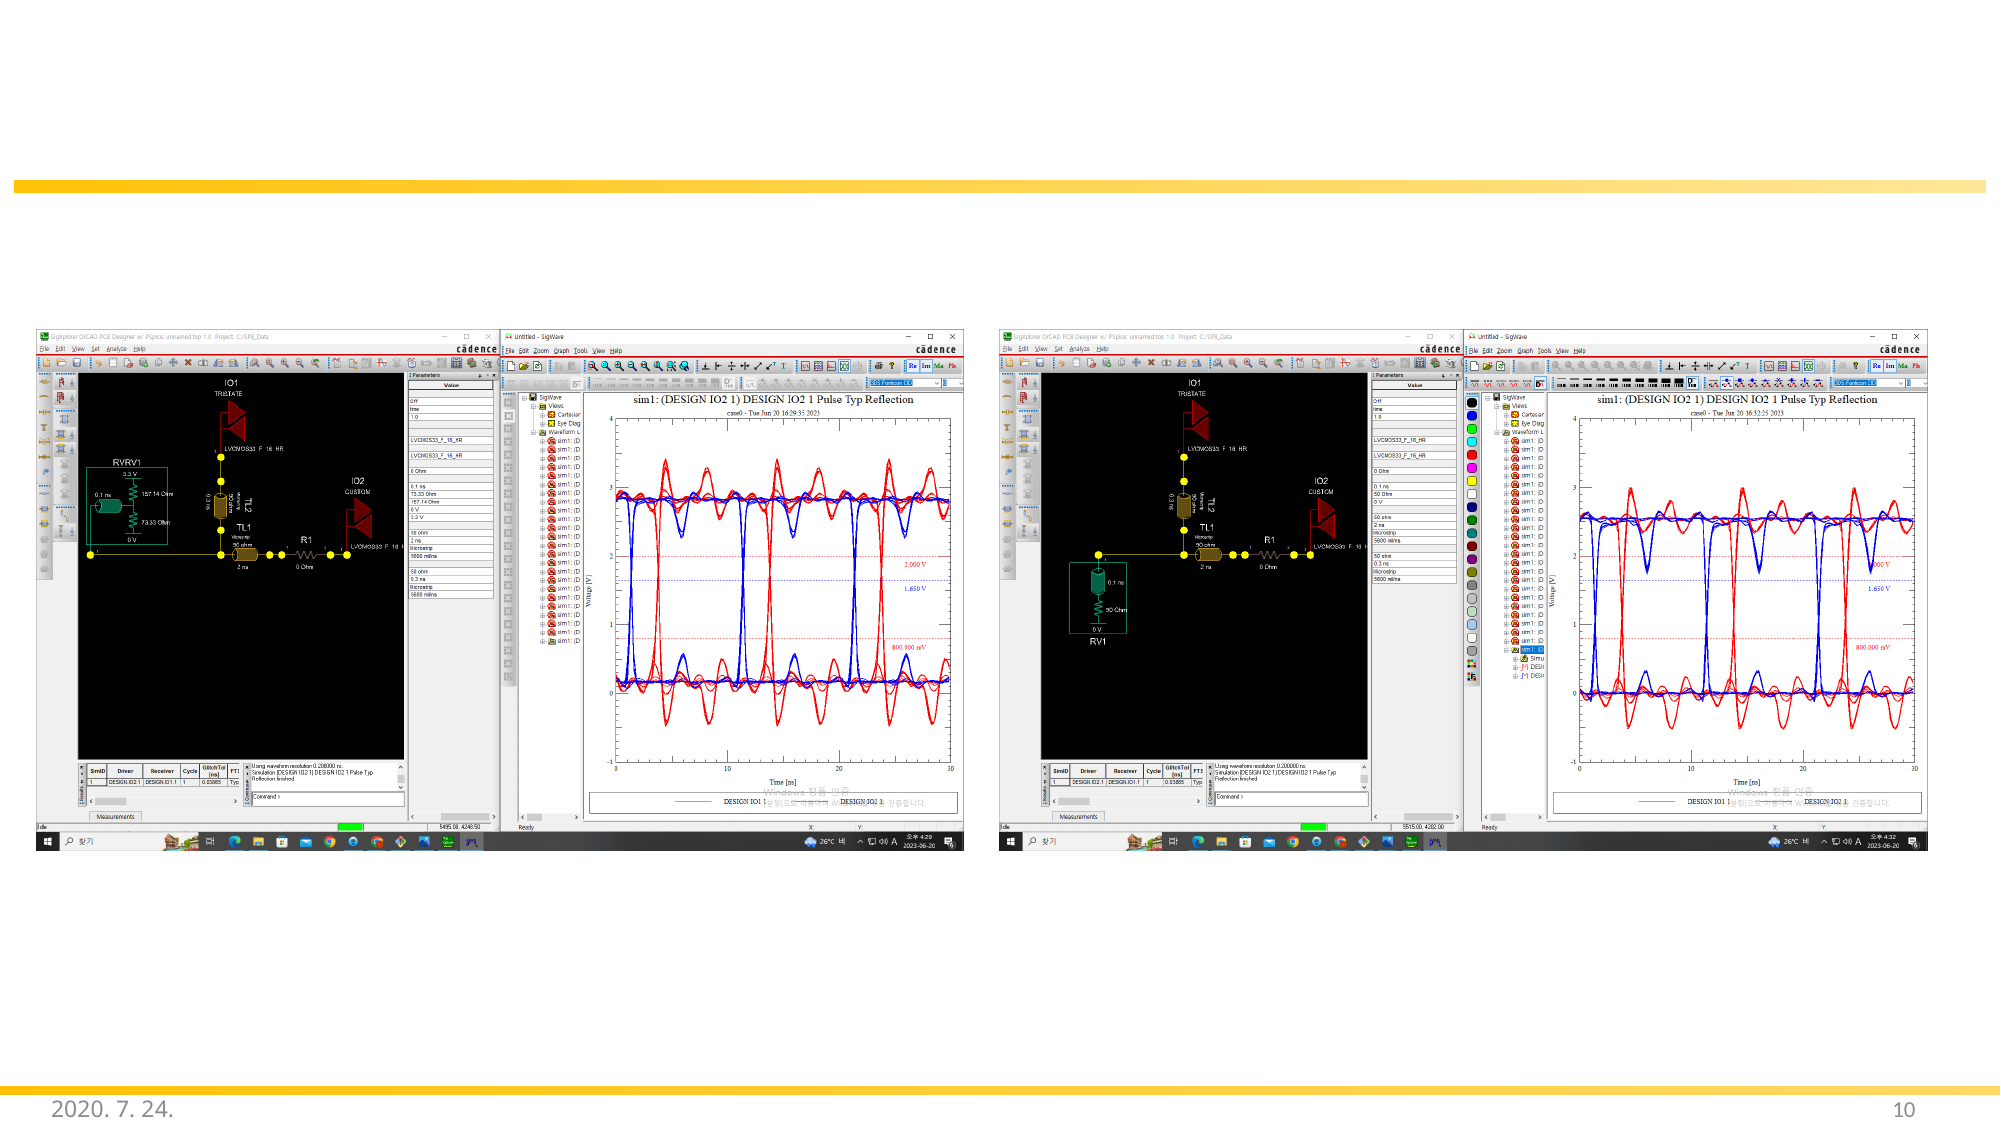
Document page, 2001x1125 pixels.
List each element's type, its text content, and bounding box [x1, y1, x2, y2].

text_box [599, 180, 605, 192]
slide_number 10 [1480, 1078, 1931, 1125]
picture [35, 329, 964, 852]
slide_number 2020. 7. 24. [36, 1078, 486, 1125]
picture [999, 329, 1928, 852]
